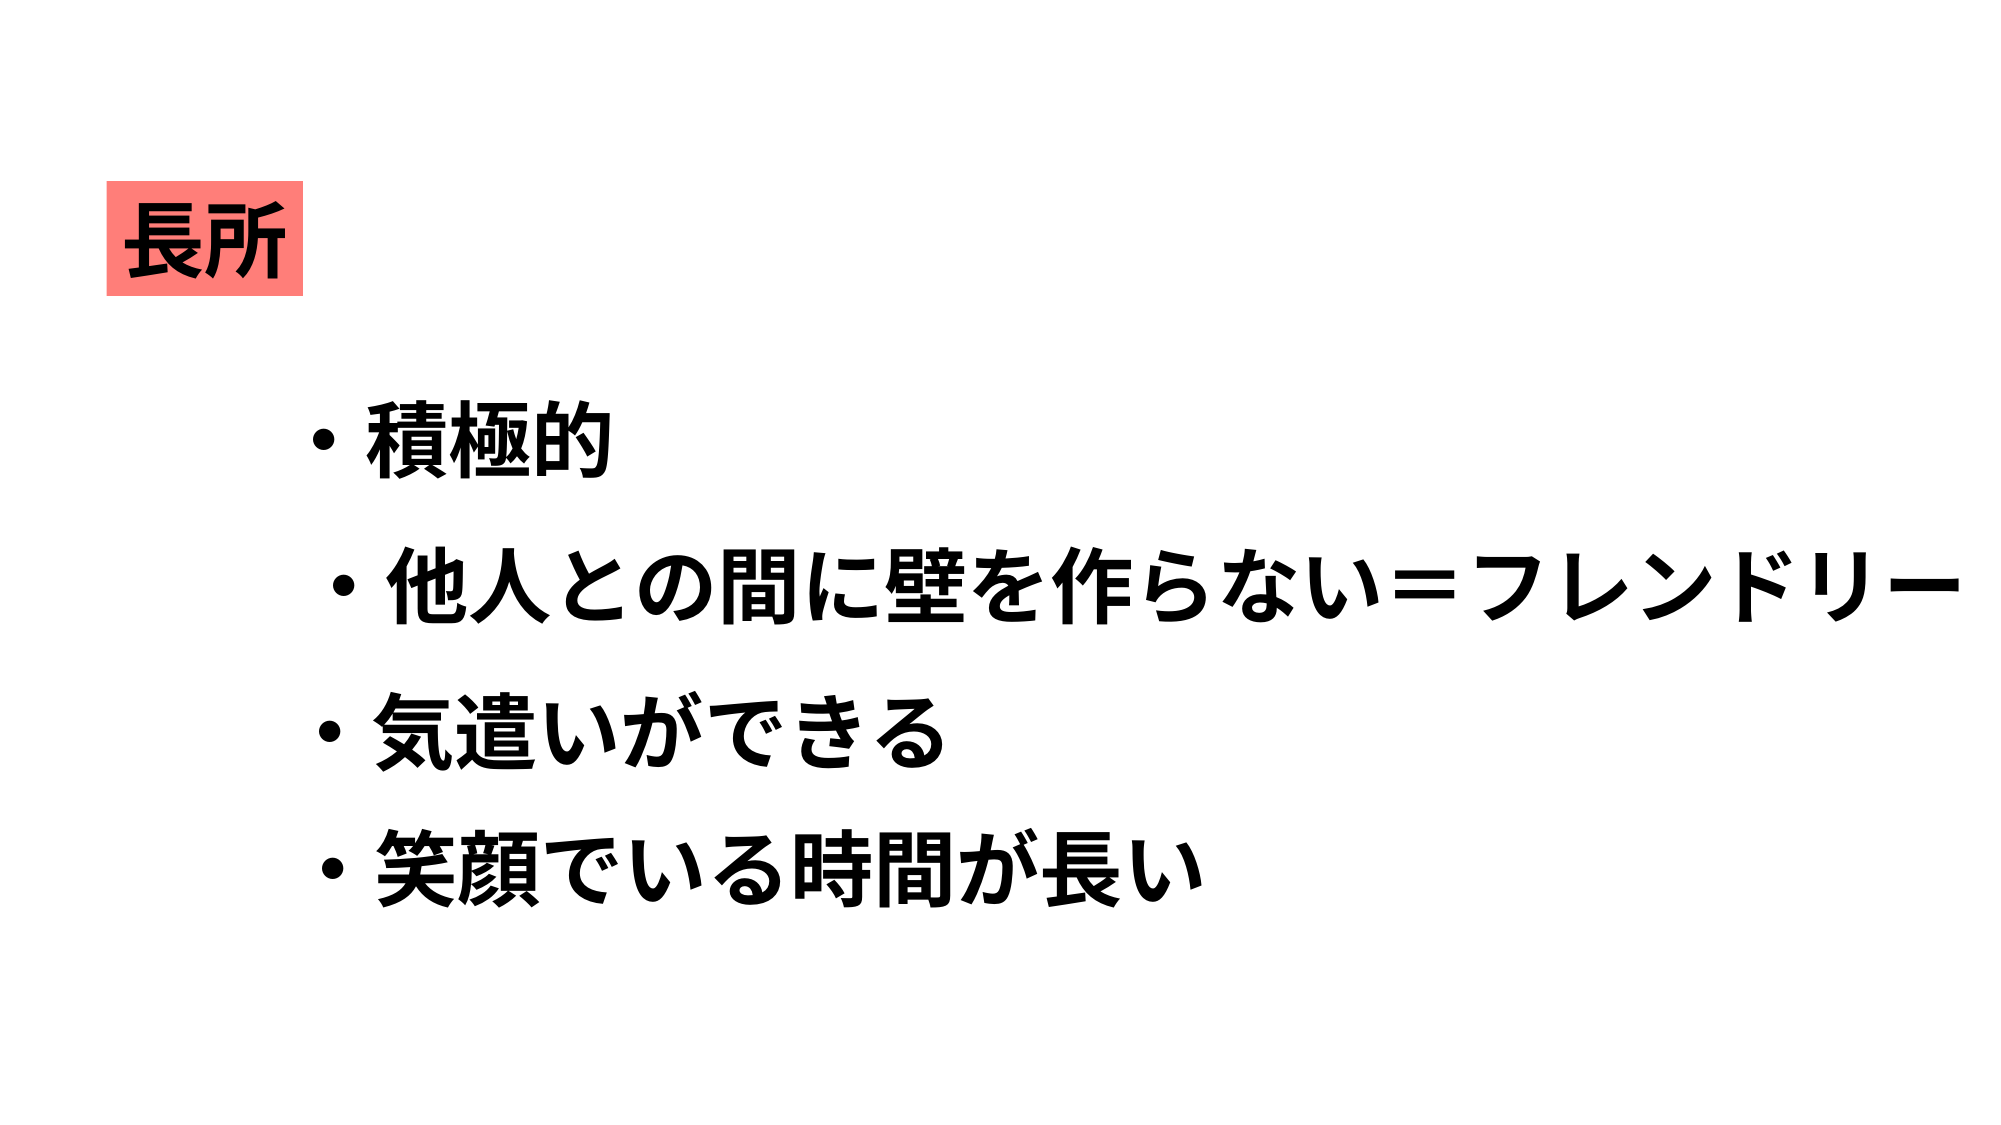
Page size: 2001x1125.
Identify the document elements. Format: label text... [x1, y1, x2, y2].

text_box ・気遣いができる [273, 672, 968, 788]
text_box ・笑顔でいる時間が長い [276, 809, 1222, 925]
text_box 長所 [106, 181, 303, 296]
text_box ・他人との間に壁を作らない＝フレンドリー [287, 526, 1982, 642]
text_box ・積極的 [267, 380, 631, 496]
